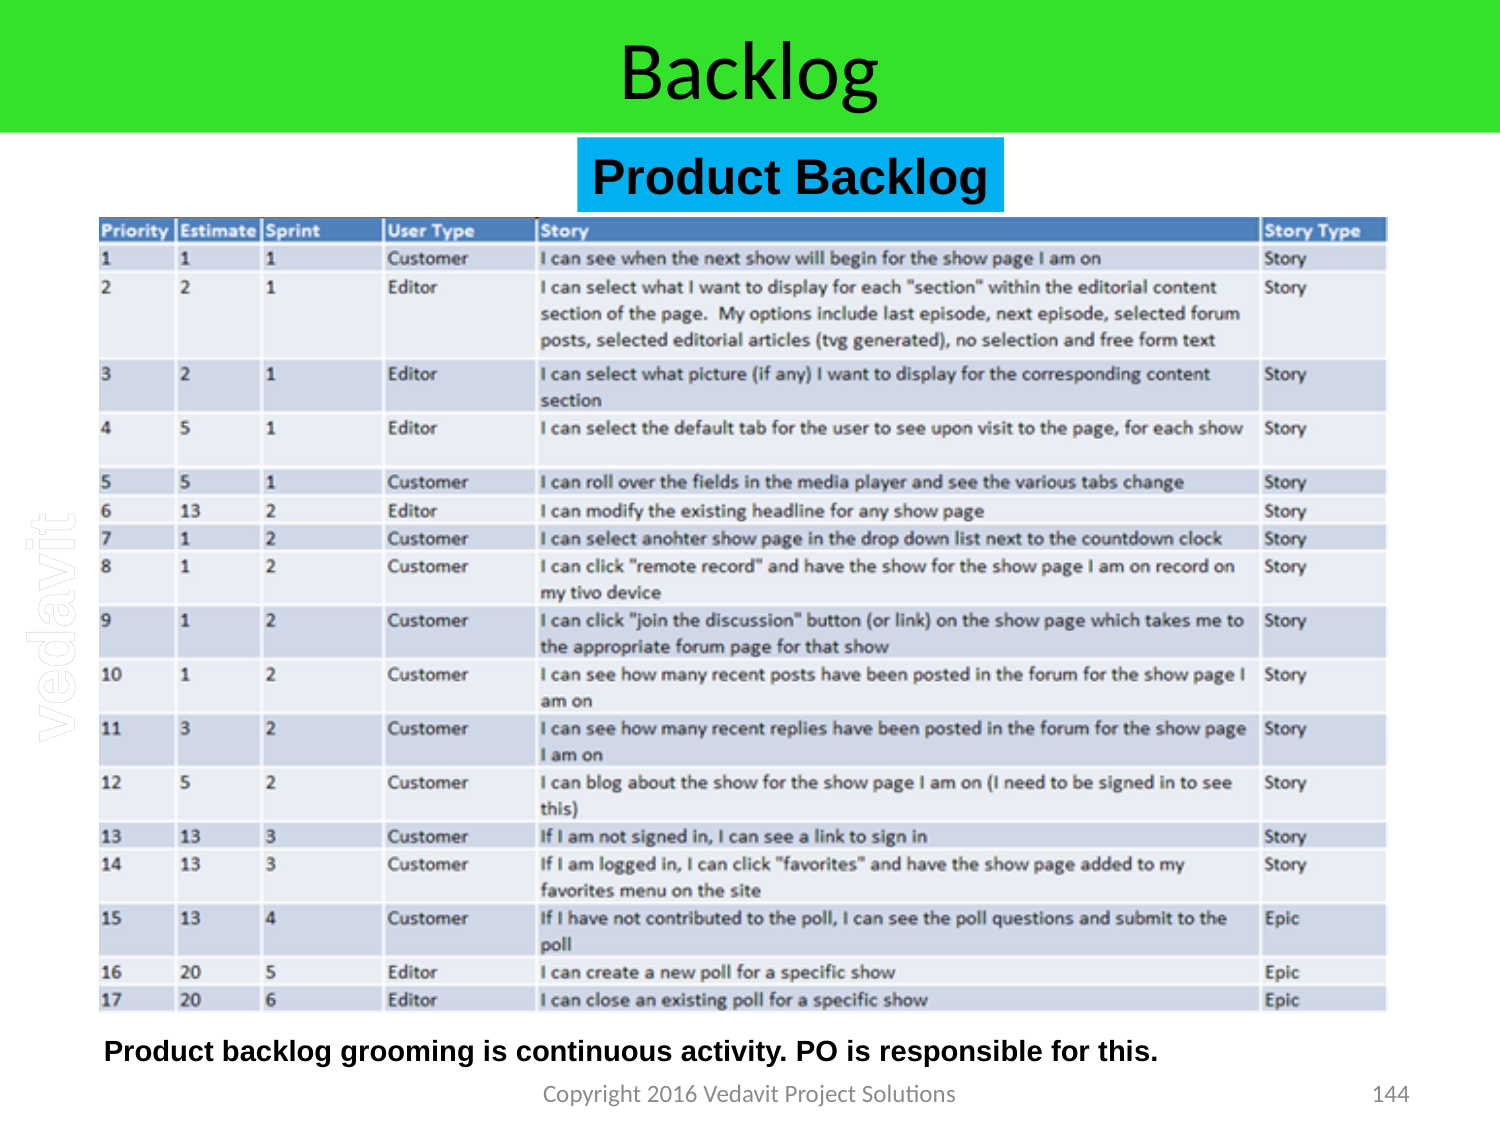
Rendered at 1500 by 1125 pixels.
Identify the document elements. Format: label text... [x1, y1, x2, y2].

text_box Product backlog grooming is continuous activity. PO is responsible for this. [89, 1024, 1175, 1075]
title Backlog [0, 0, 1500, 133]
picture [99, 216, 1388, 1013]
text_box Product Backlog [577, 137, 1004, 213]
footer Copyright 2016 Vedavit Project Solutions [512, 1062, 988, 1123]
slide_number 144 [1074, 1062, 1425, 1123]
